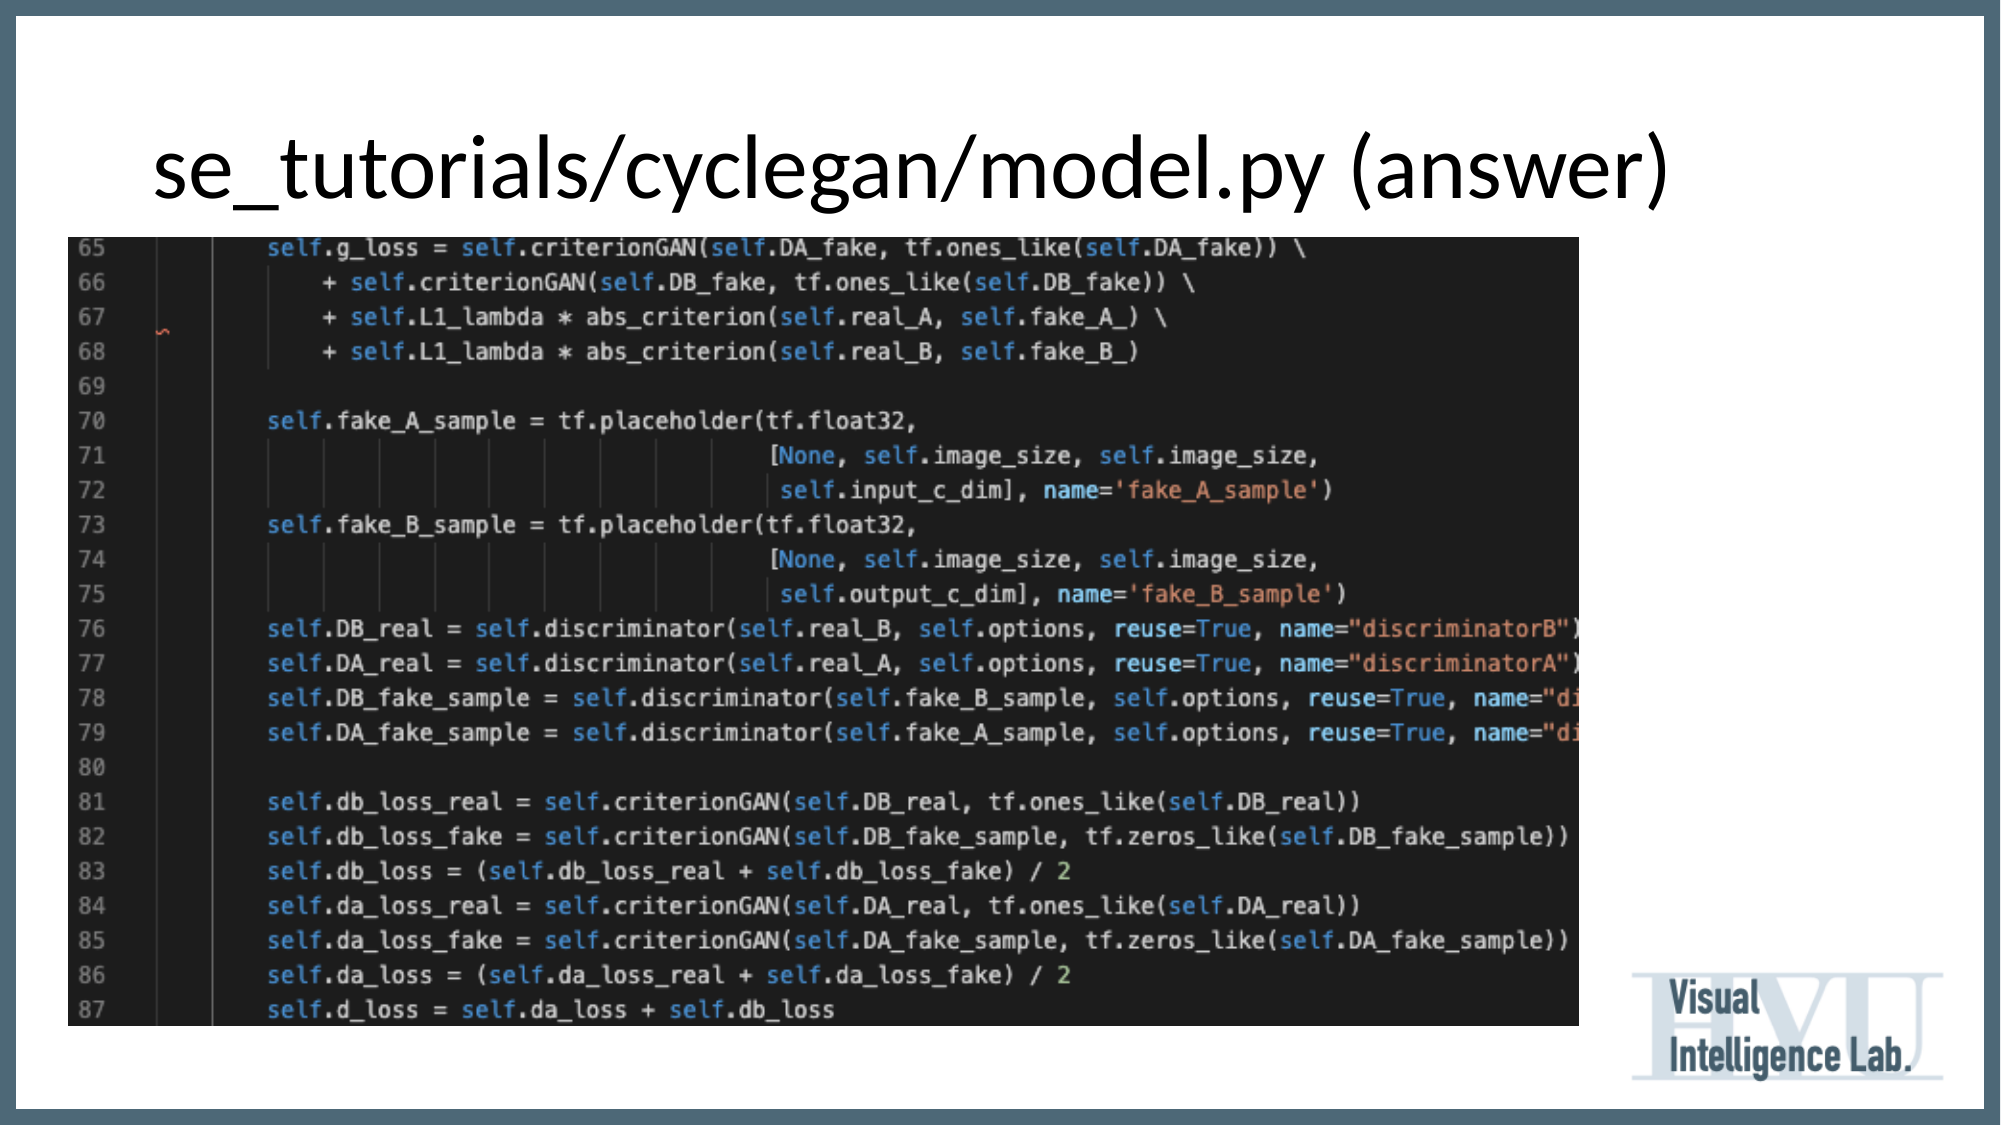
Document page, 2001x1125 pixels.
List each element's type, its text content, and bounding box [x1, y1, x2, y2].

title se_tutorials/cyclegan/model.py (answer) [137, 59, 1872, 278]
picture [1627, 966, 1952, 1086]
picture [68, 237, 1579, 1026]
